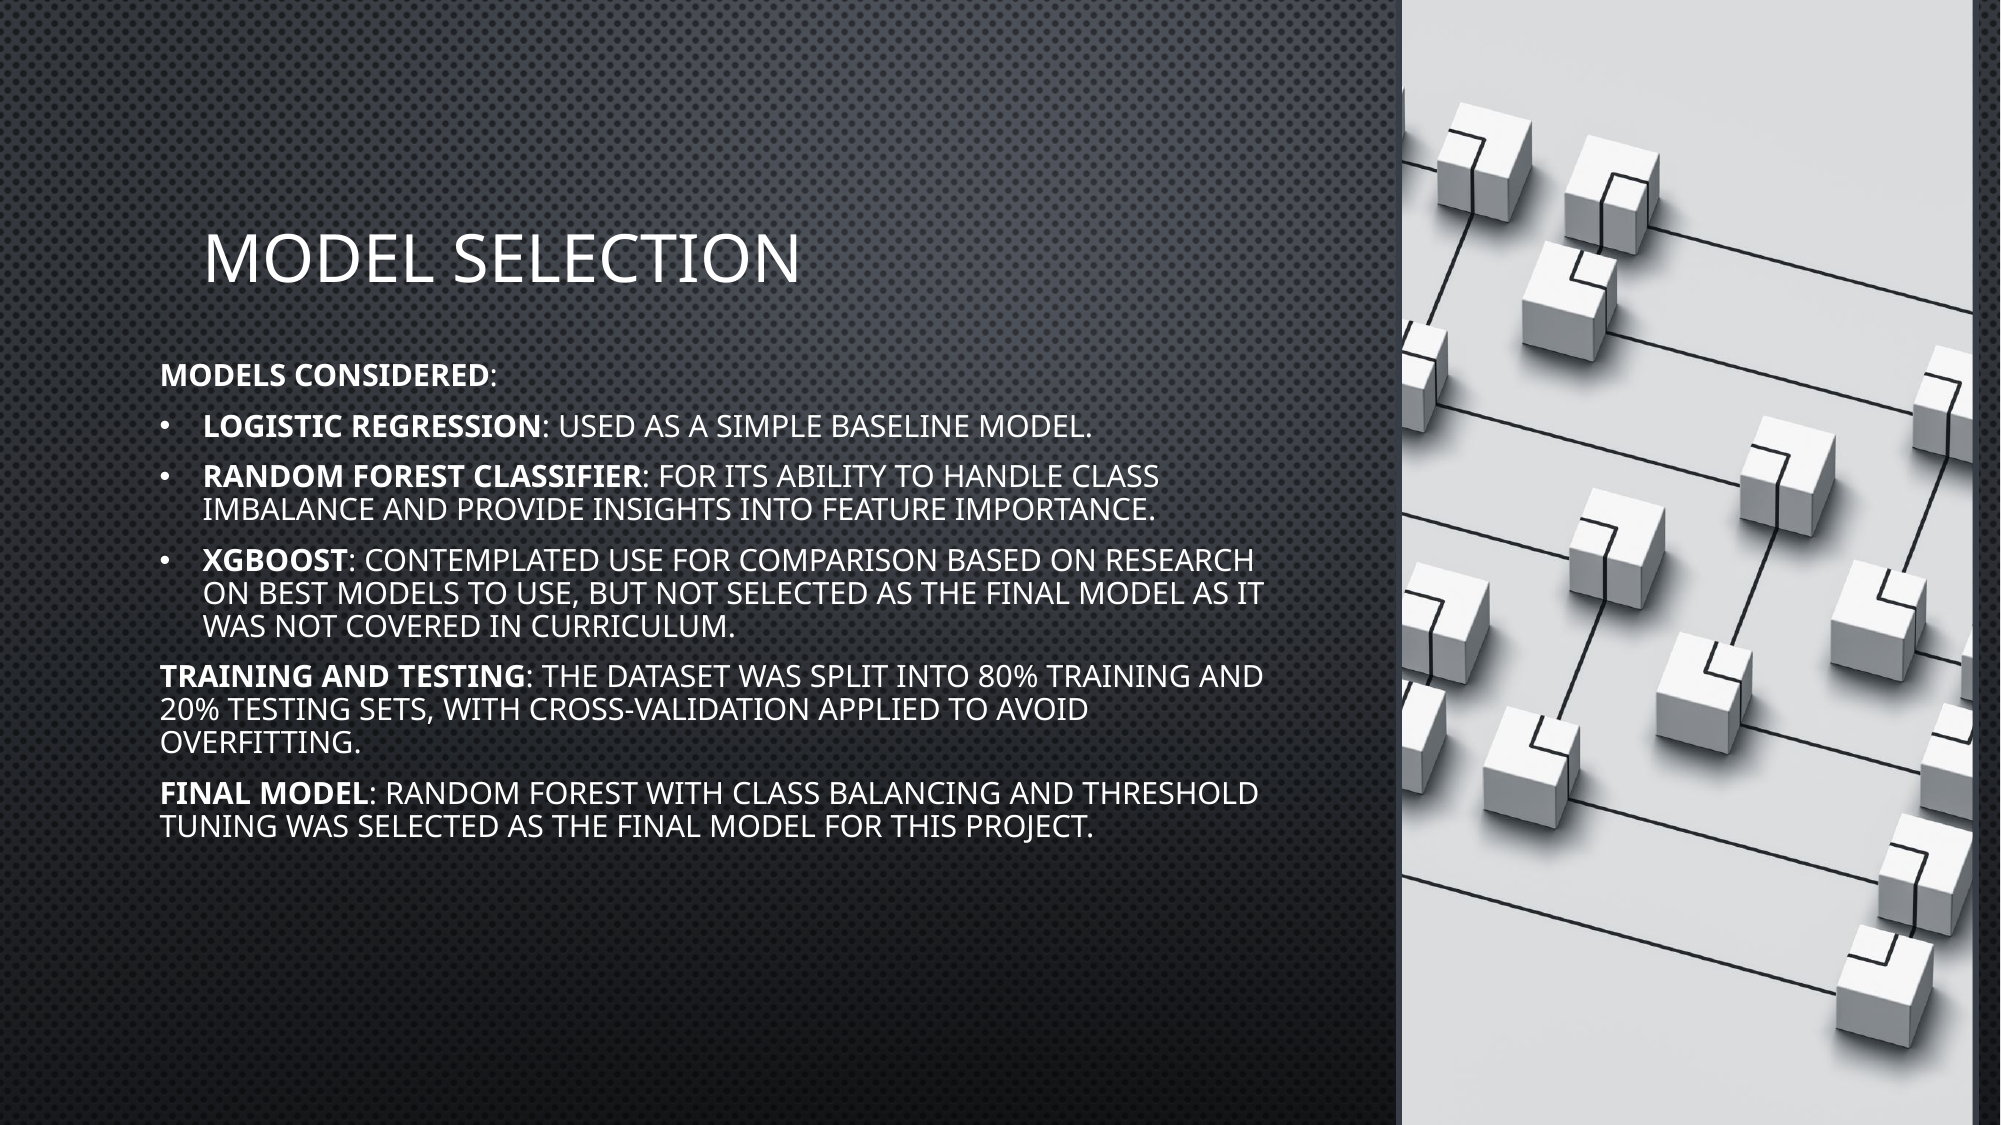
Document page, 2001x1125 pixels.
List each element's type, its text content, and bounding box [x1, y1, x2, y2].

title Model Selection [187, 99, 1310, 413]
list Models Considered: Logistic Regression: Used as a simple baseline model. Random Forest Classifier: For its ability to handle class imbalance and provide insights into feature importance. XGBoost: Contemplated use for comparison based on research on best models to use, but not selected as the final model as it was not covered in curriculum. Training and Testing: The dataset was split into 80% training and 20% testing sets, with cross-validation applied to avoid overfitting. Final Model: Random Forest with class balancing and threshold tuning was selected as the final model for this project. [144, 345, 1282, 859]
picture [1401, 0, 1973, 1125]
